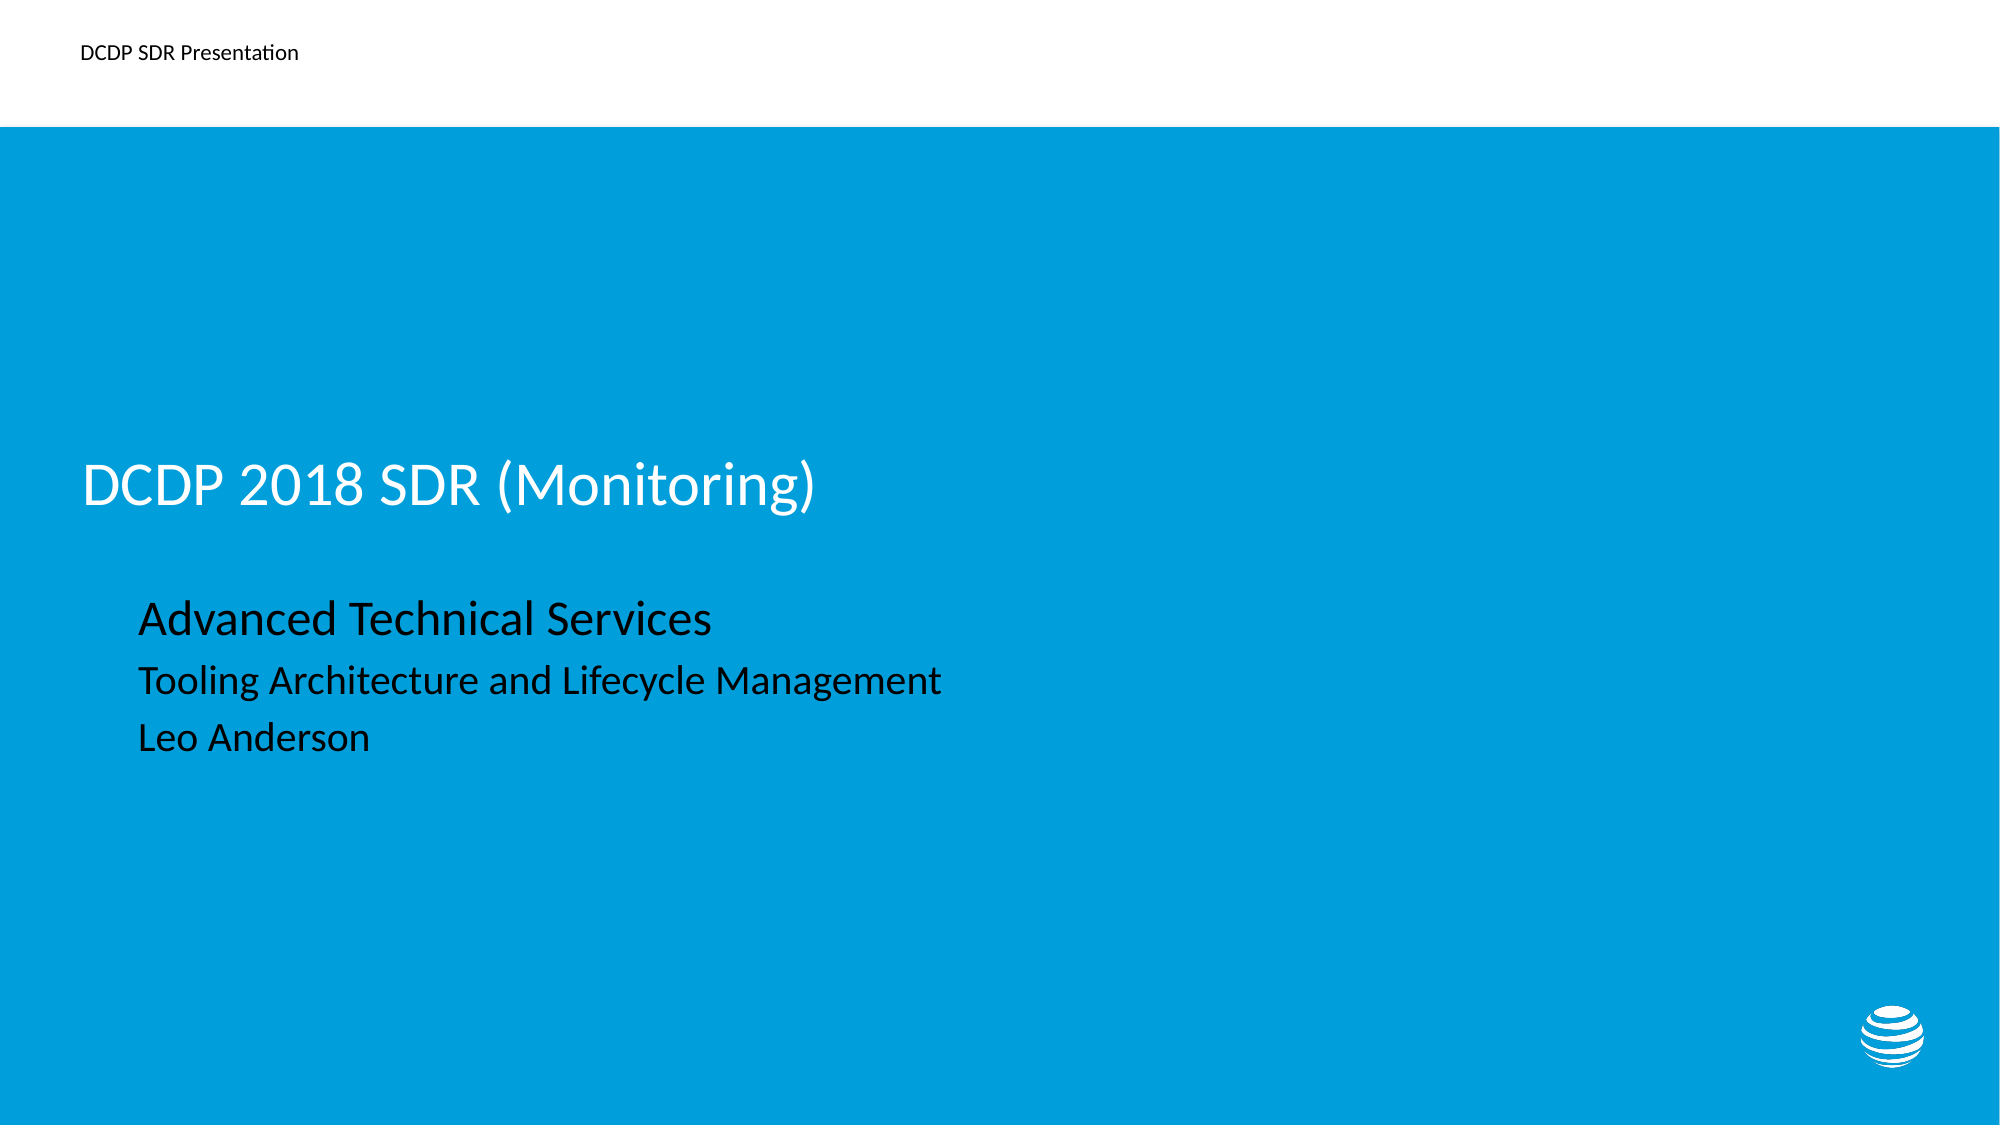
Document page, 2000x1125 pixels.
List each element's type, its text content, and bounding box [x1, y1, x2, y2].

list Advanced Technical Services Tooling Architecture and Lifecycle Management Leo Anderson [81, 591, 1003, 961]
title DCDP 2018 SDR (Monitoring) [82, 269, 1922, 518]
